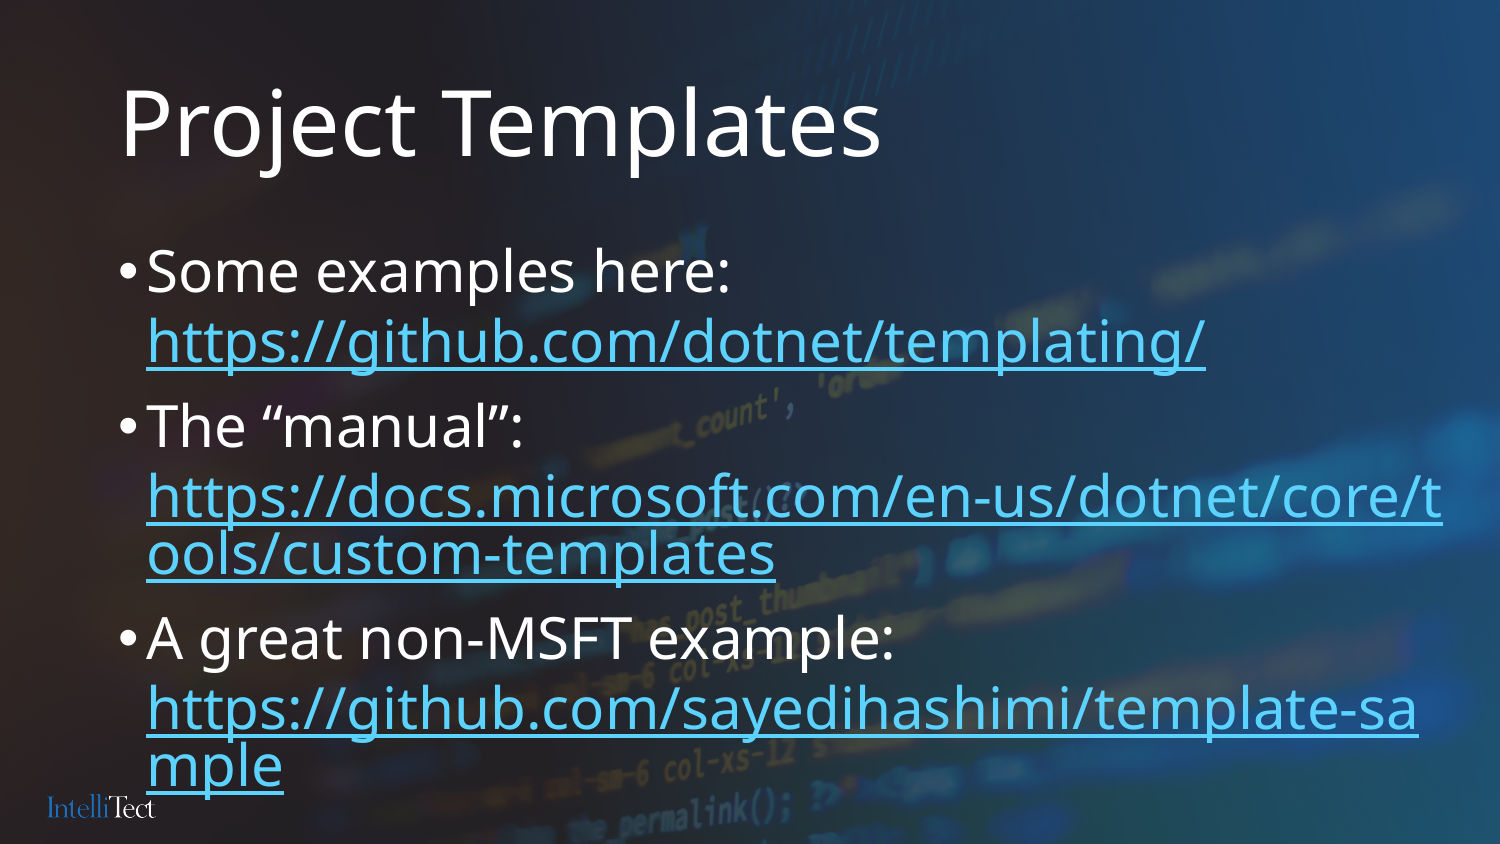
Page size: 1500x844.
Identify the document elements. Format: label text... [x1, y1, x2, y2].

list Some examples here: https://github.com/dotnet/templating/ The “manual”: https://docs.microsoft.com/en-us/dotnet/core/tools/custom-templates A great non-MSFT example: https://github.com/sayedihashimi/template-sample [103, 234, 1464, 771]
title Project Templates [103, 45, 1397, 208]
picture [47, 794, 156, 818]
